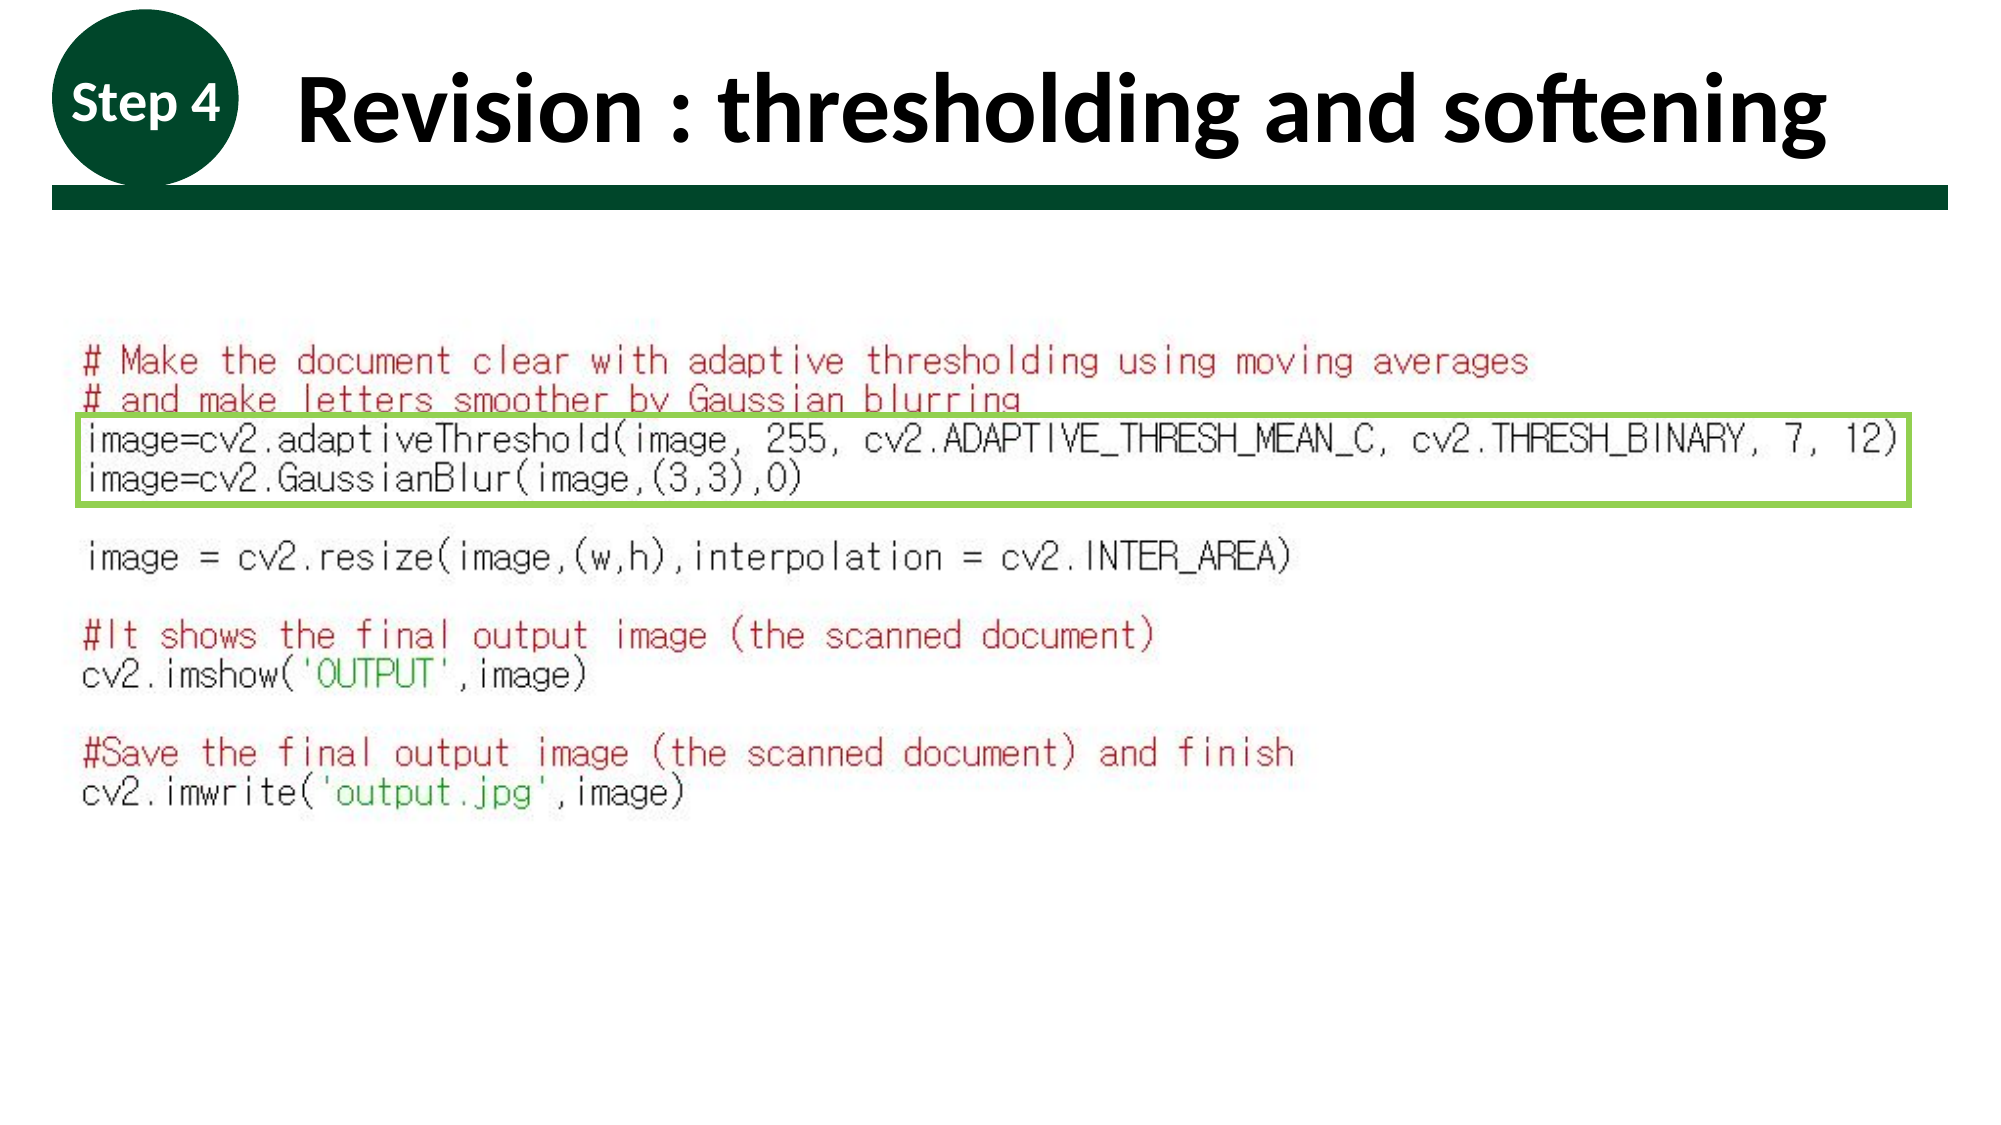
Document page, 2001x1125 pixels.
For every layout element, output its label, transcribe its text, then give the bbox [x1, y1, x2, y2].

picture [33, 288, 1923, 837]
text_box [63, 9, 227, 55]
text_box Step 4 [56, 55, 237, 140]
text_box [52, 185, 1948, 210]
text_box [63, 140, 228, 187]
text_box Revision : thresholding and softening [282, 35, 1845, 170]
text_box [52, 72, 56, 124]
